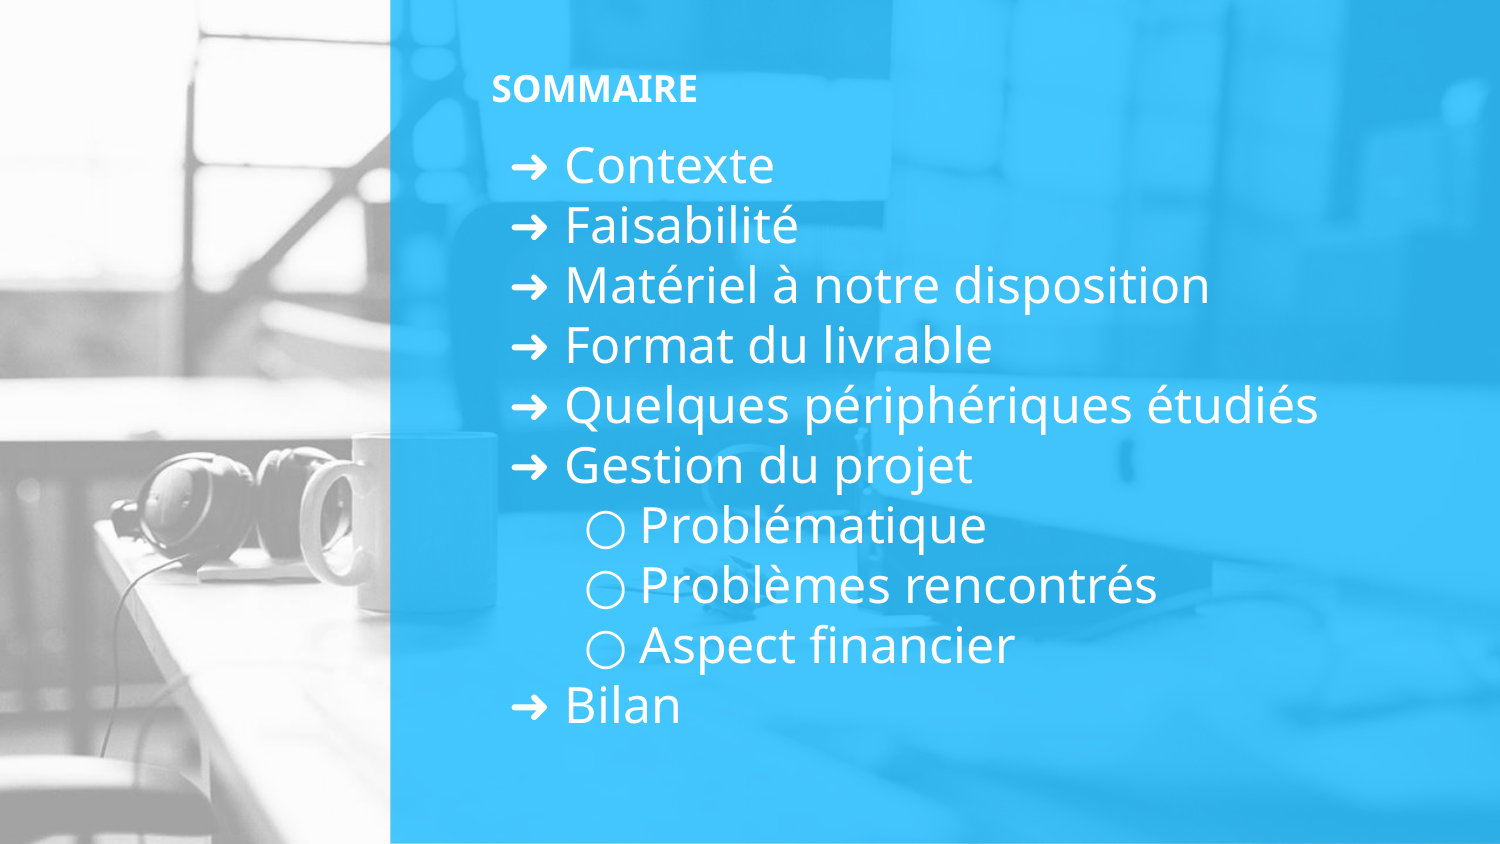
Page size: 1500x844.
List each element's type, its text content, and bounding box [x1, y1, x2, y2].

title SOMMAIRE [476, 49, 1415, 133]
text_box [0, 0, 390, 844]
picture [390, 0, 1500, 844]
list Contexte Faisabilité Matériel à notre disposition Format du livrable Quelques périphériques étudiés Gestion du projet Problématique Problèmes rencontrés Aspect financier Bilan [477, 118, 1416, 743]
